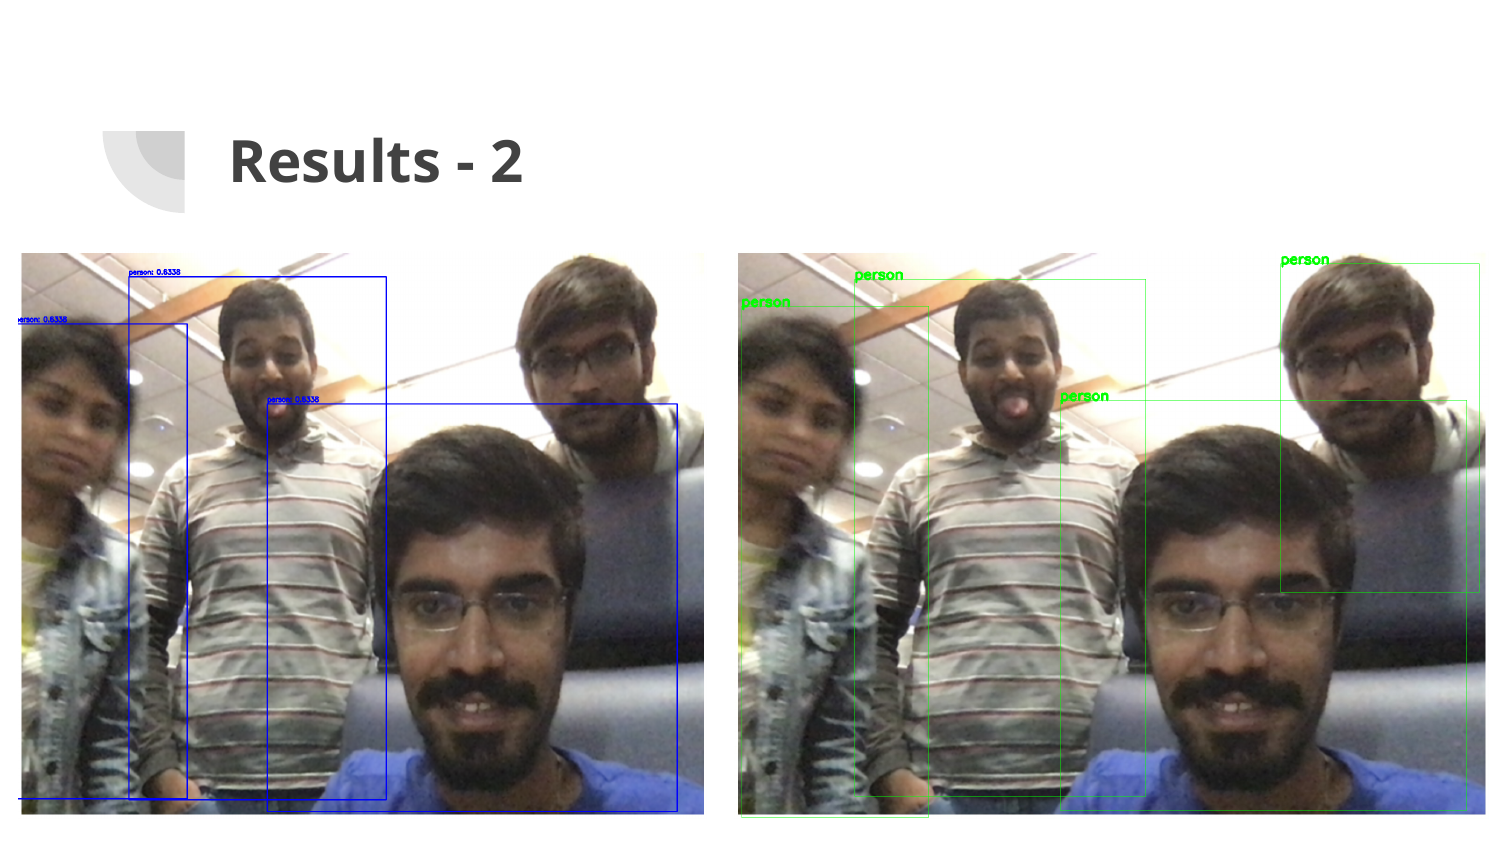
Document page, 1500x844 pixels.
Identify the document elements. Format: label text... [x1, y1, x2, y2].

picture [17, 251, 707, 819]
picture [734, 251, 1489, 819]
title Results - 2 [213, 109, 568, 203]
